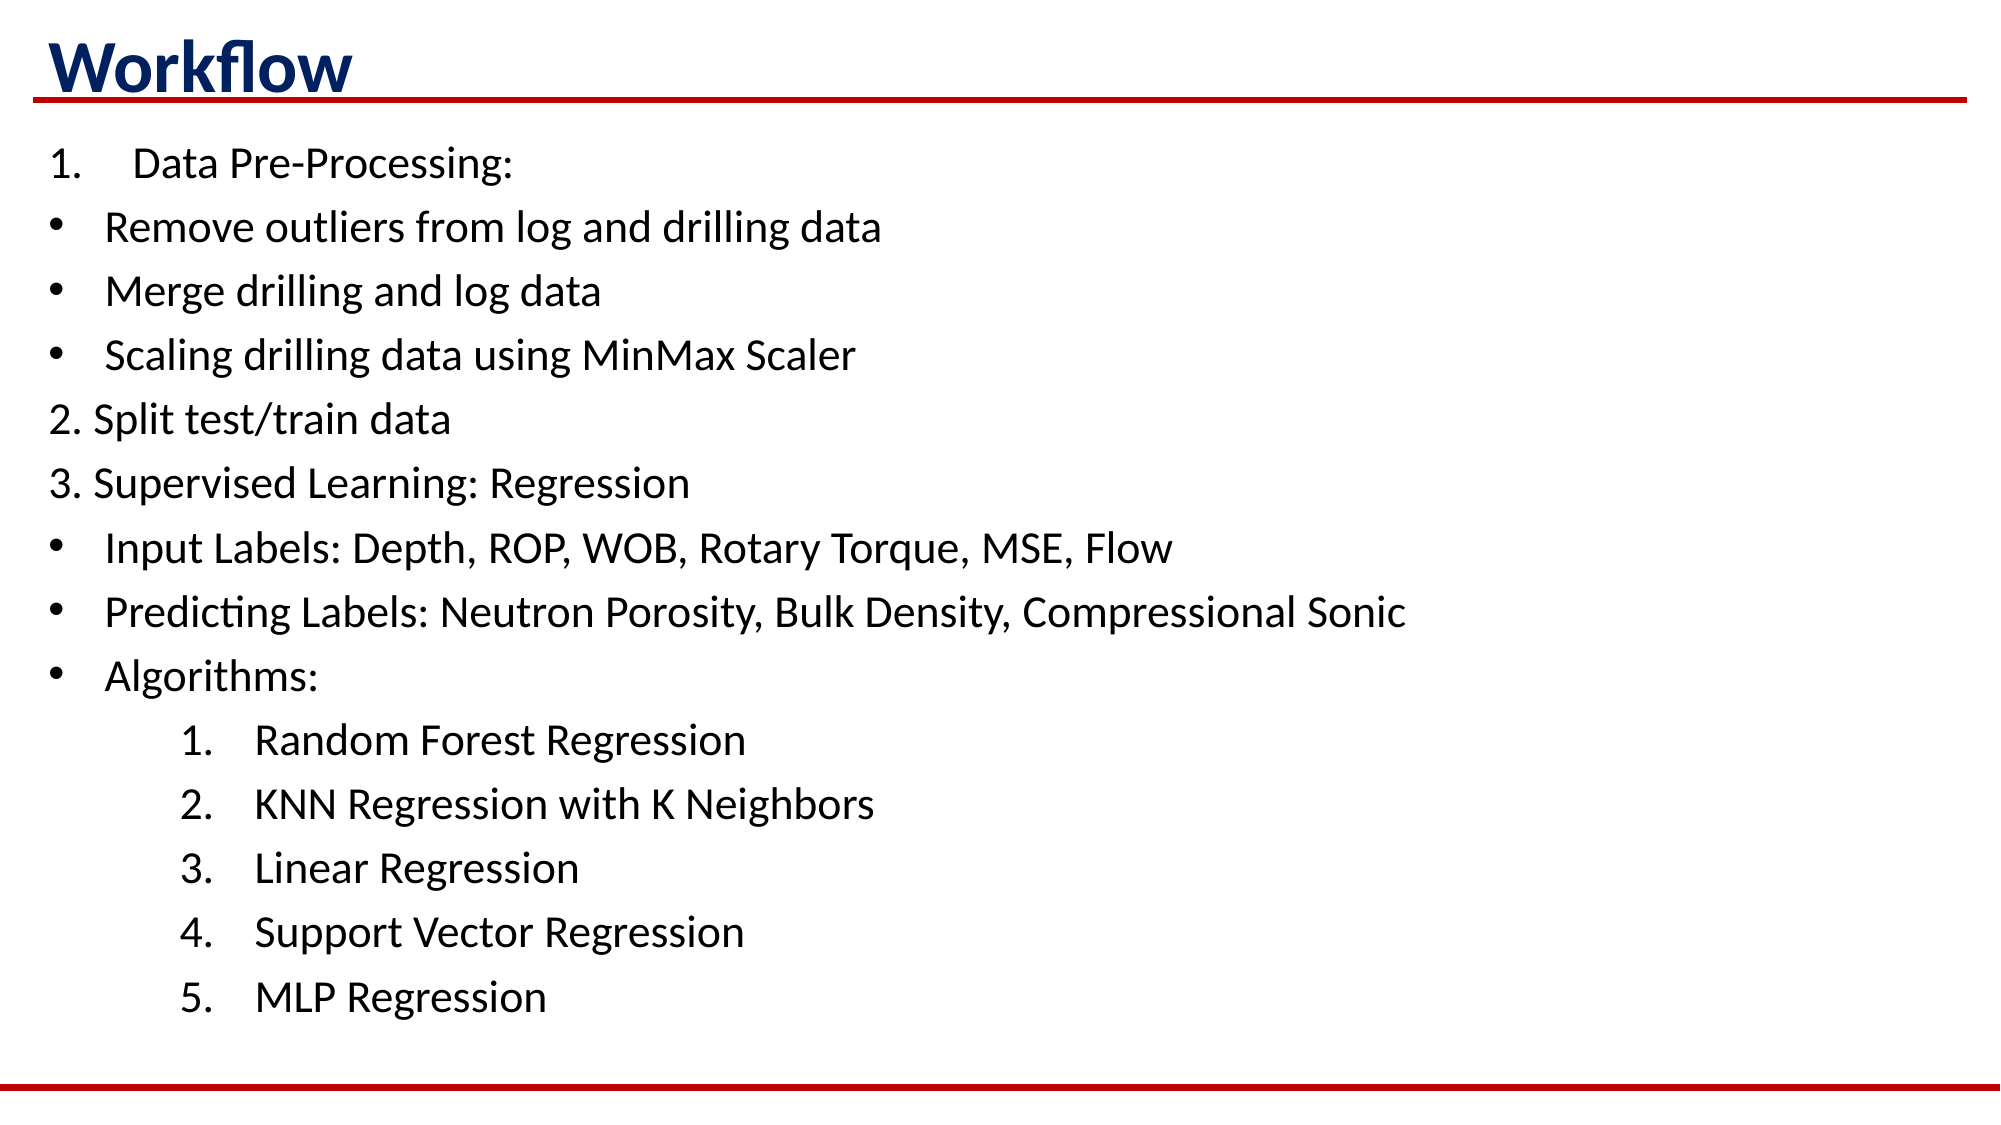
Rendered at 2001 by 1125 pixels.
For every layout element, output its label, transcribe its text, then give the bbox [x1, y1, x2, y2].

title Workflow [33, 0, 1834, 125]
list Data Pre-Processing: Remove outliers from log and drilling data Merge drilling and log data Scaling drilling data using MinMax Scaler 2. Split test/train data 3. Supervised Learning: Regression Input Labels: Depth, ROP, WOB, Rotary Torque, MSE, Flow Predicting Labels: Neutron Porosity, Bulk Density, Compressional Sonic Algorithms: Random Forest Regression KNN Regression with K Neighbors Linear Regression Support Vector Regression MLP Regression [33, 125, 2000, 1063]
